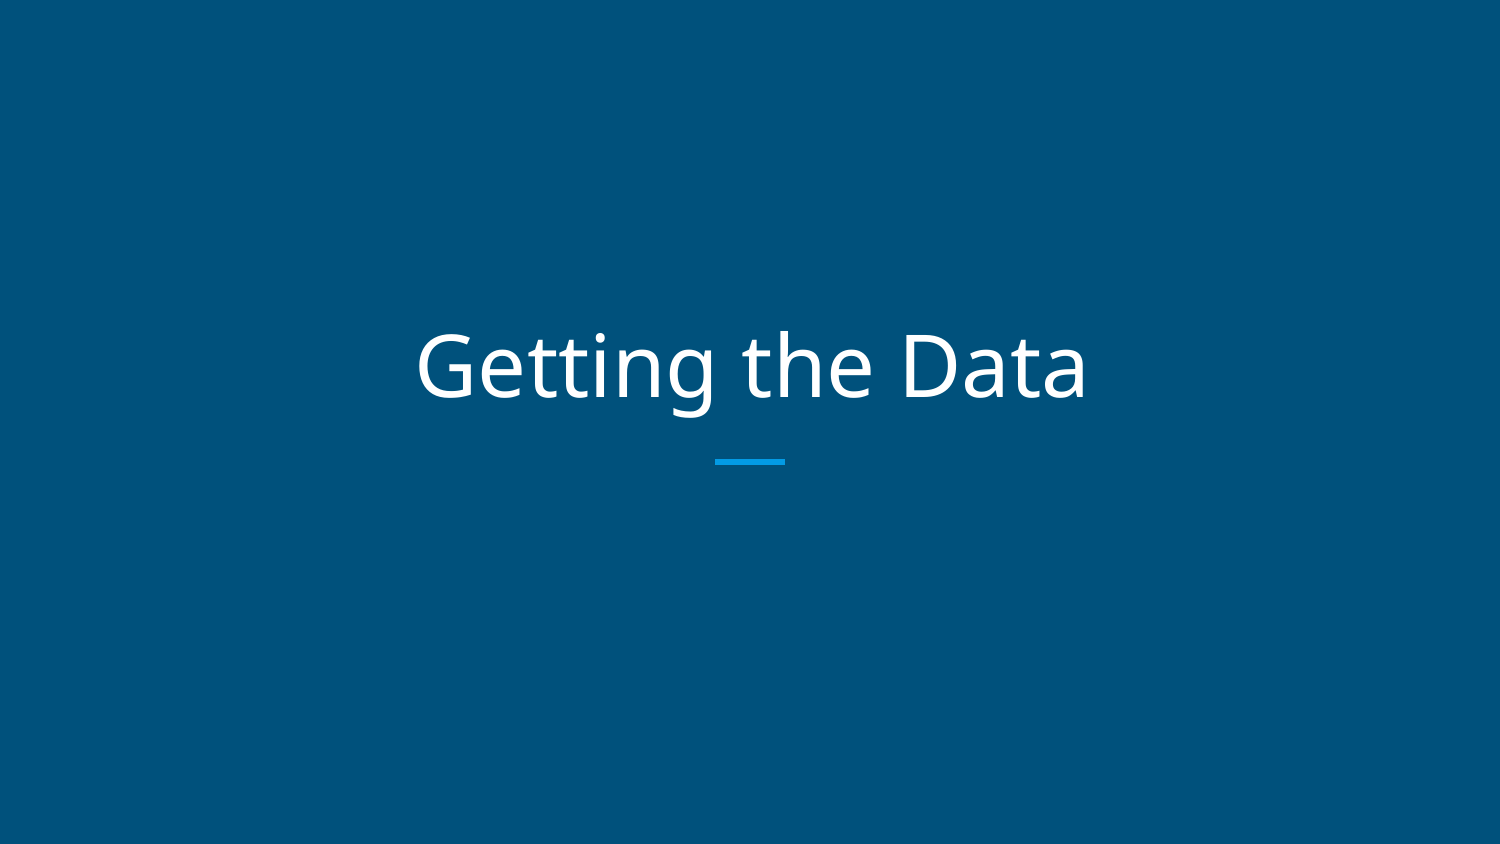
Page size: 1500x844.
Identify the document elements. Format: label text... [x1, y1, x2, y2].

title Getting the Data [78, 289, 1428, 439]
